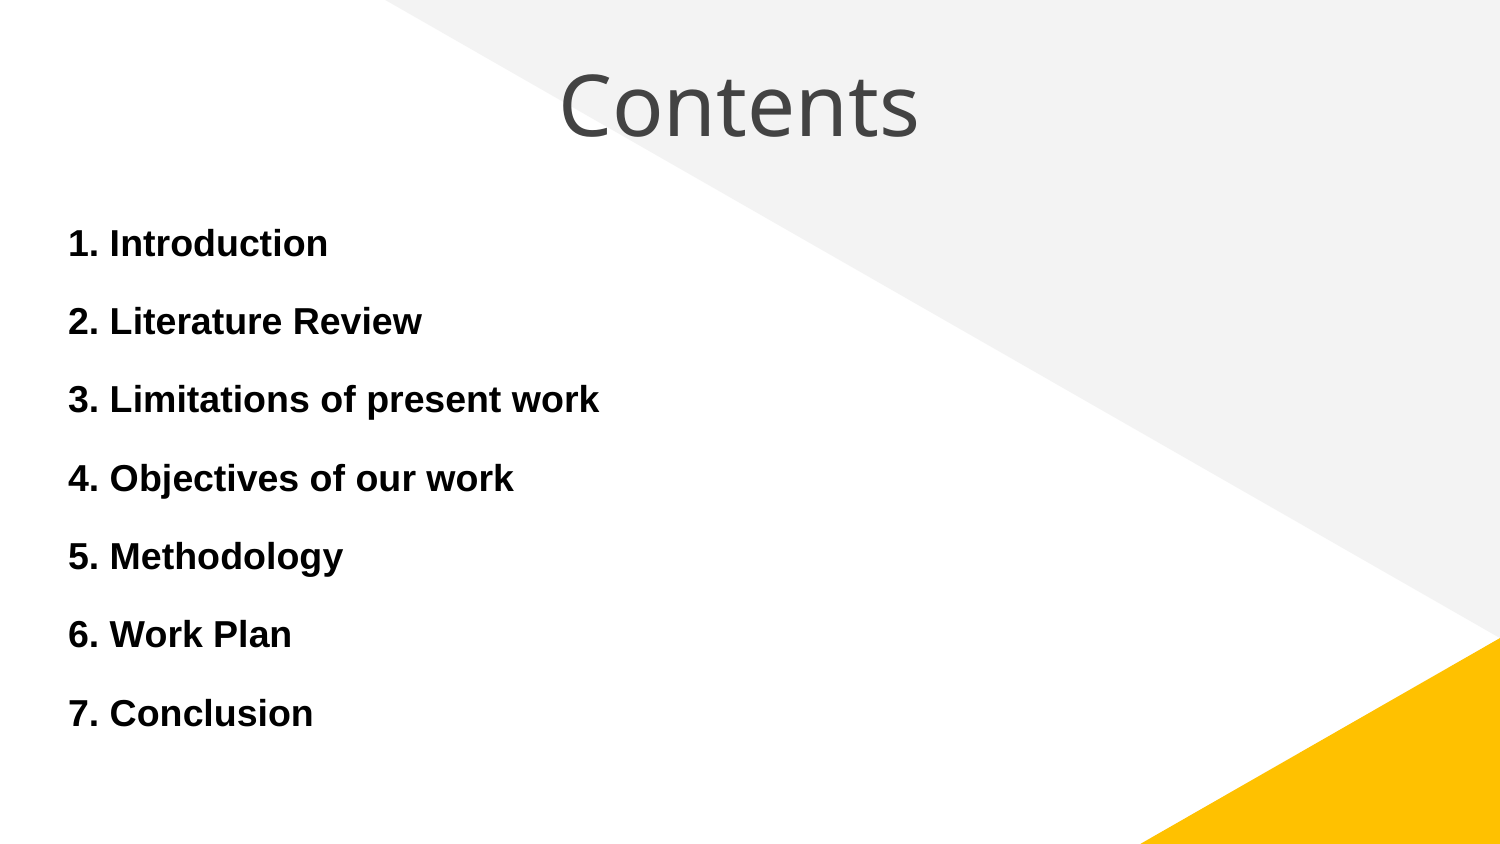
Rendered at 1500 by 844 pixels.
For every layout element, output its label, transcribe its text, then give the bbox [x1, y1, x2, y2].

list 1. Introduction 2. Literature Review 3. Limitations of present work 4. Objectives of our work 5. Methodology 6. Work Plan 7. Conclusion [53, 203, 1426, 804]
title Contents [74, 36, 1404, 131]
